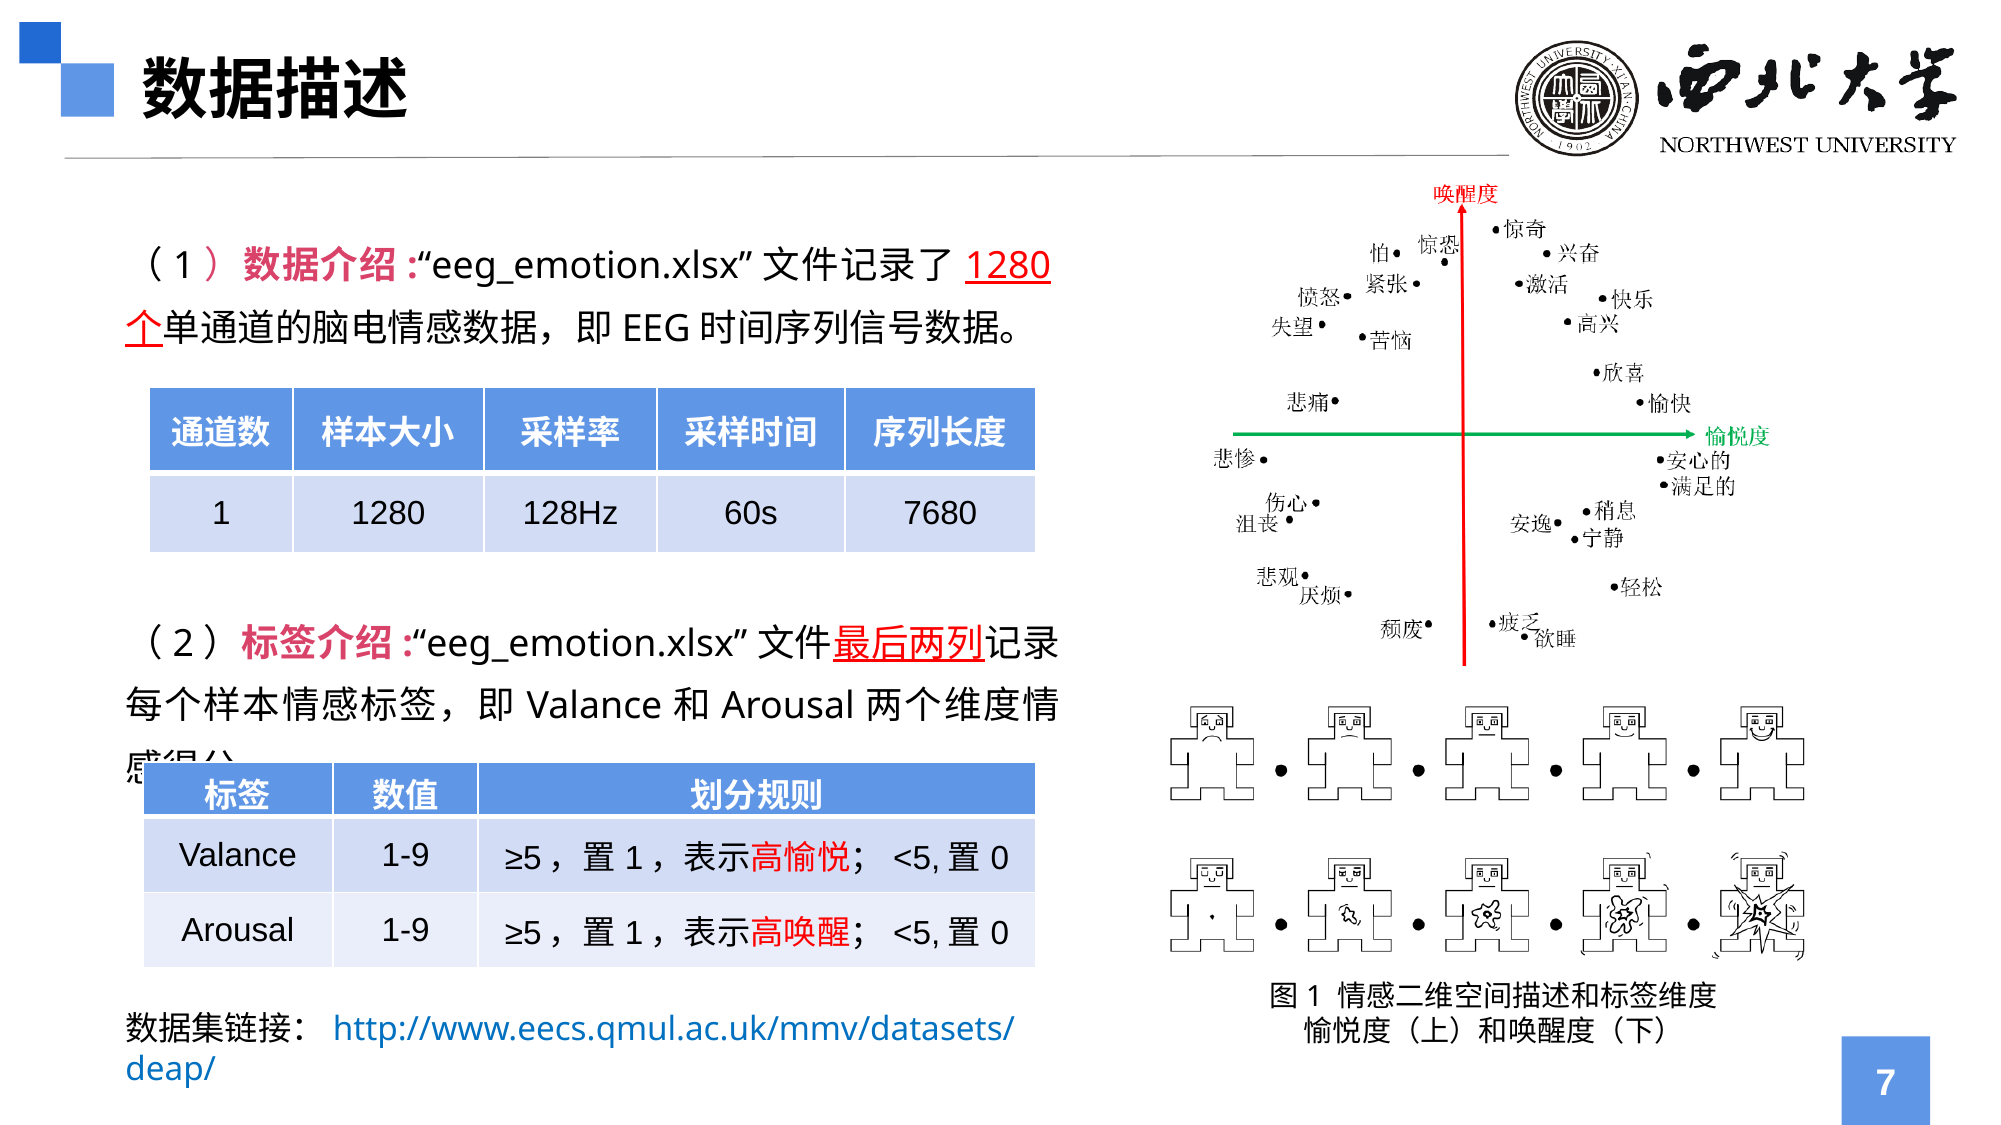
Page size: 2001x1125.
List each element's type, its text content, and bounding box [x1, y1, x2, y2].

table_header 划分规则 [479, 763, 1035, 814]
table_header 采样率 [485, 388, 656, 470]
table_cell Valance [144, 819, 332, 892]
picture [1156, 696, 1810, 969]
table_header 序列长度 [846, 388, 1035, 470]
text_box （1）数据介绍:“eeg_emotion.xlsx”文件记录了1280个单通道的脑电情感数据，即EEG时间序列信号数据。 （2）标签介绍:“eeg_emotion.xlsx”文件最后两列记录每个样本情感标签，即Valance和Arousal两个维度情感得分。 [110, 215, 1075, 797]
table_cell Arousal [144, 893, 332, 967]
table_header 采样时间 [658, 388, 844, 470]
table_cell ≥5，置1，表示高唤醒；<5,置0 [479, 893, 1035, 967]
table_header 标签 [144, 763, 332, 814]
picture [1196, 25, 1986, 679]
text_box 数据描述 [127, 39, 1499, 135]
text_box 数据集链接：http://www.eecs.qmul.ac.uk/mmv/datasets/deap/ [110, 1000, 1075, 1095]
table_header 通道数 [150, 388, 292, 470]
text_box 图1 情感二维空间描述和标签维度 愉悦度（上）和唤醒度（下） [1227, 969, 1761, 1055]
table_cell 60s [658, 476, 844, 552]
table_cell 7680 [846, 476, 1035, 552]
slide_number 7 [1771, 1050, 2000, 1111]
table_cell 1-9 [334, 893, 477, 967]
table_cell 128Hz [485, 476, 656, 552]
table_cell 1 [150, 476, 292, 552]
table_header 数值 [334, 763, 477, 814]
table_cell 1-9 [334, 819, 477, 892]
table_header 样本大小 [294, 388, 483, 470]
table_cell ≥5，置1，表示高愉悦；<5,置0 [479, 819, 1035, 892]
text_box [64, 155, 1510, 159]
table_cell 1280 [294, 476, 483, 552]
